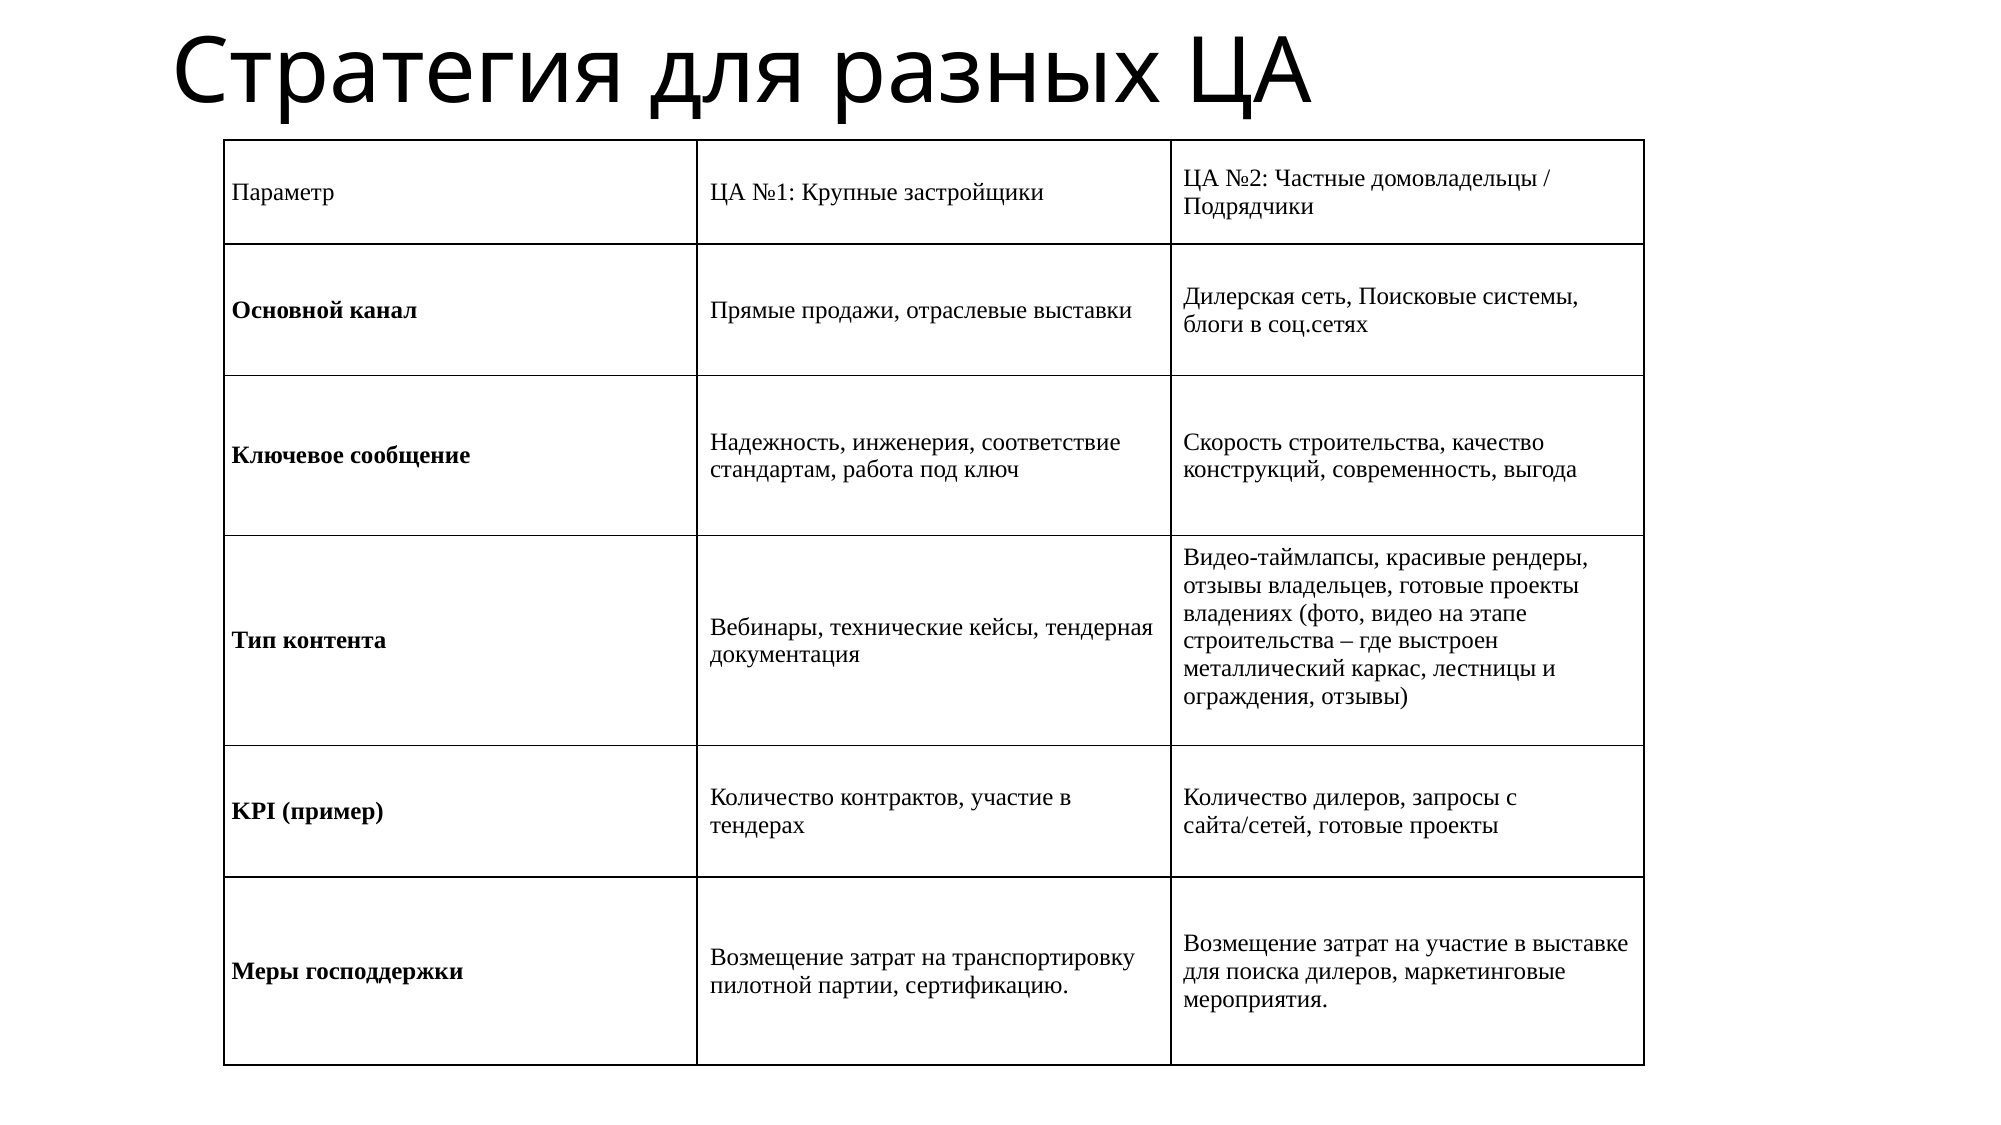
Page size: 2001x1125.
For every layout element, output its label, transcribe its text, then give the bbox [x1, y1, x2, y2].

table_cell Надежность, инженерия, соответствие стандартам, работа под ключ [698, 376, 1170, 535]
table_cell KPI (пример) [225, 746, 696, 876]
table_cell Возмещение затрат на участие в выставке для поиска дилеров, маркетинговые мероприятия. [1172, 878, 1643, 1064]
table_cell Возмещение затрат на транспортировку пилотной партии, сертификацию. [698, 878, 1170, 1064]
table_header ЦА №1: Крупные застройщики [698, 141, 1170, 243]
table_cell Ключевое сообщение [225, 376, 696, 535]
table_cell Меры господдержки [225, 878, 696, 1064]
table_cell Видео-таймлапсы, красивые рендеры, отзывы владельцев, готовые проекты владениях (фото, видео на этапе строительства – где выстроен металлический каркас, лестницы и ограждения, отзывы) [1172, 536, 1643, 745]
table_header ЦА №2: Частные домовладельцы / Подрядчики [1172, 141, 1643, 243]
table_cell Вебинары, технические кейсы, тендерная документация [698, 536, 1170, 745]
table_cell Тип контента [225, 536, 696, 745]
table_cell Количество контрактов, участие в тендерах [698, 746, 1170, 876]
table_header Параметр [225, 141, 696, 243]
table_cell Количество дилеров, запросы с сайта/сетей, готовые проекты [1172, 746, 1643, 876]
table_cell Основной канал [225, 245, 696, 375]
table_cell Скорость строительства, качество конструкций, современность, выгода [1172, 376, 1643, 535]
table_cell Дилерская сеть, Поисковые системы, блоги в соц.сетях [1172, 245, 1643, 375]
table_cell Прямые продажи, отраслевые выставки [698, 245, 1170, 375]
text_box Стратегия для разных ЦА [156, 0, 1882, 182]
